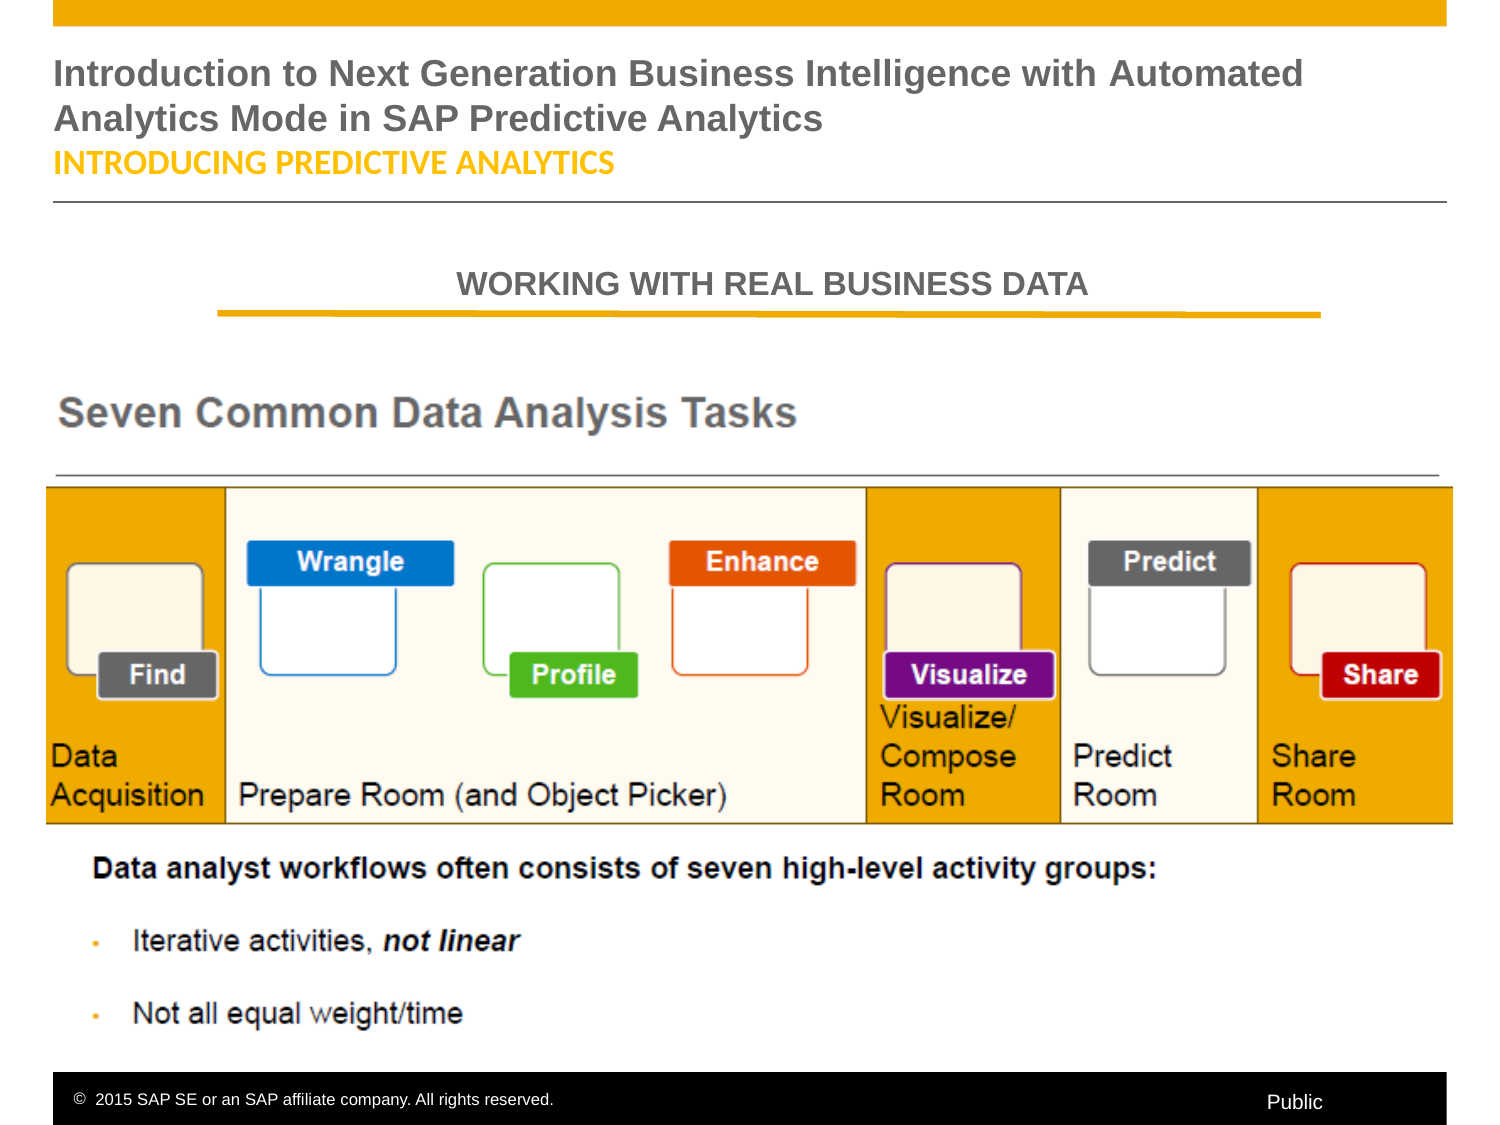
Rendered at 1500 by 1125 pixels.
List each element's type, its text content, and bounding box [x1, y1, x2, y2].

picture [45, 377, 1453, 1041]
text_box Working with real business data [46, 251, 1500, 313]
title Introduction to Next Generation Business Intelligence with Automated Analytics Mode in SAP Predictive Analytics Introducing Predictive Analytics [53, 53, 1377, 178]
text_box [217, 312, 1321, 316]
